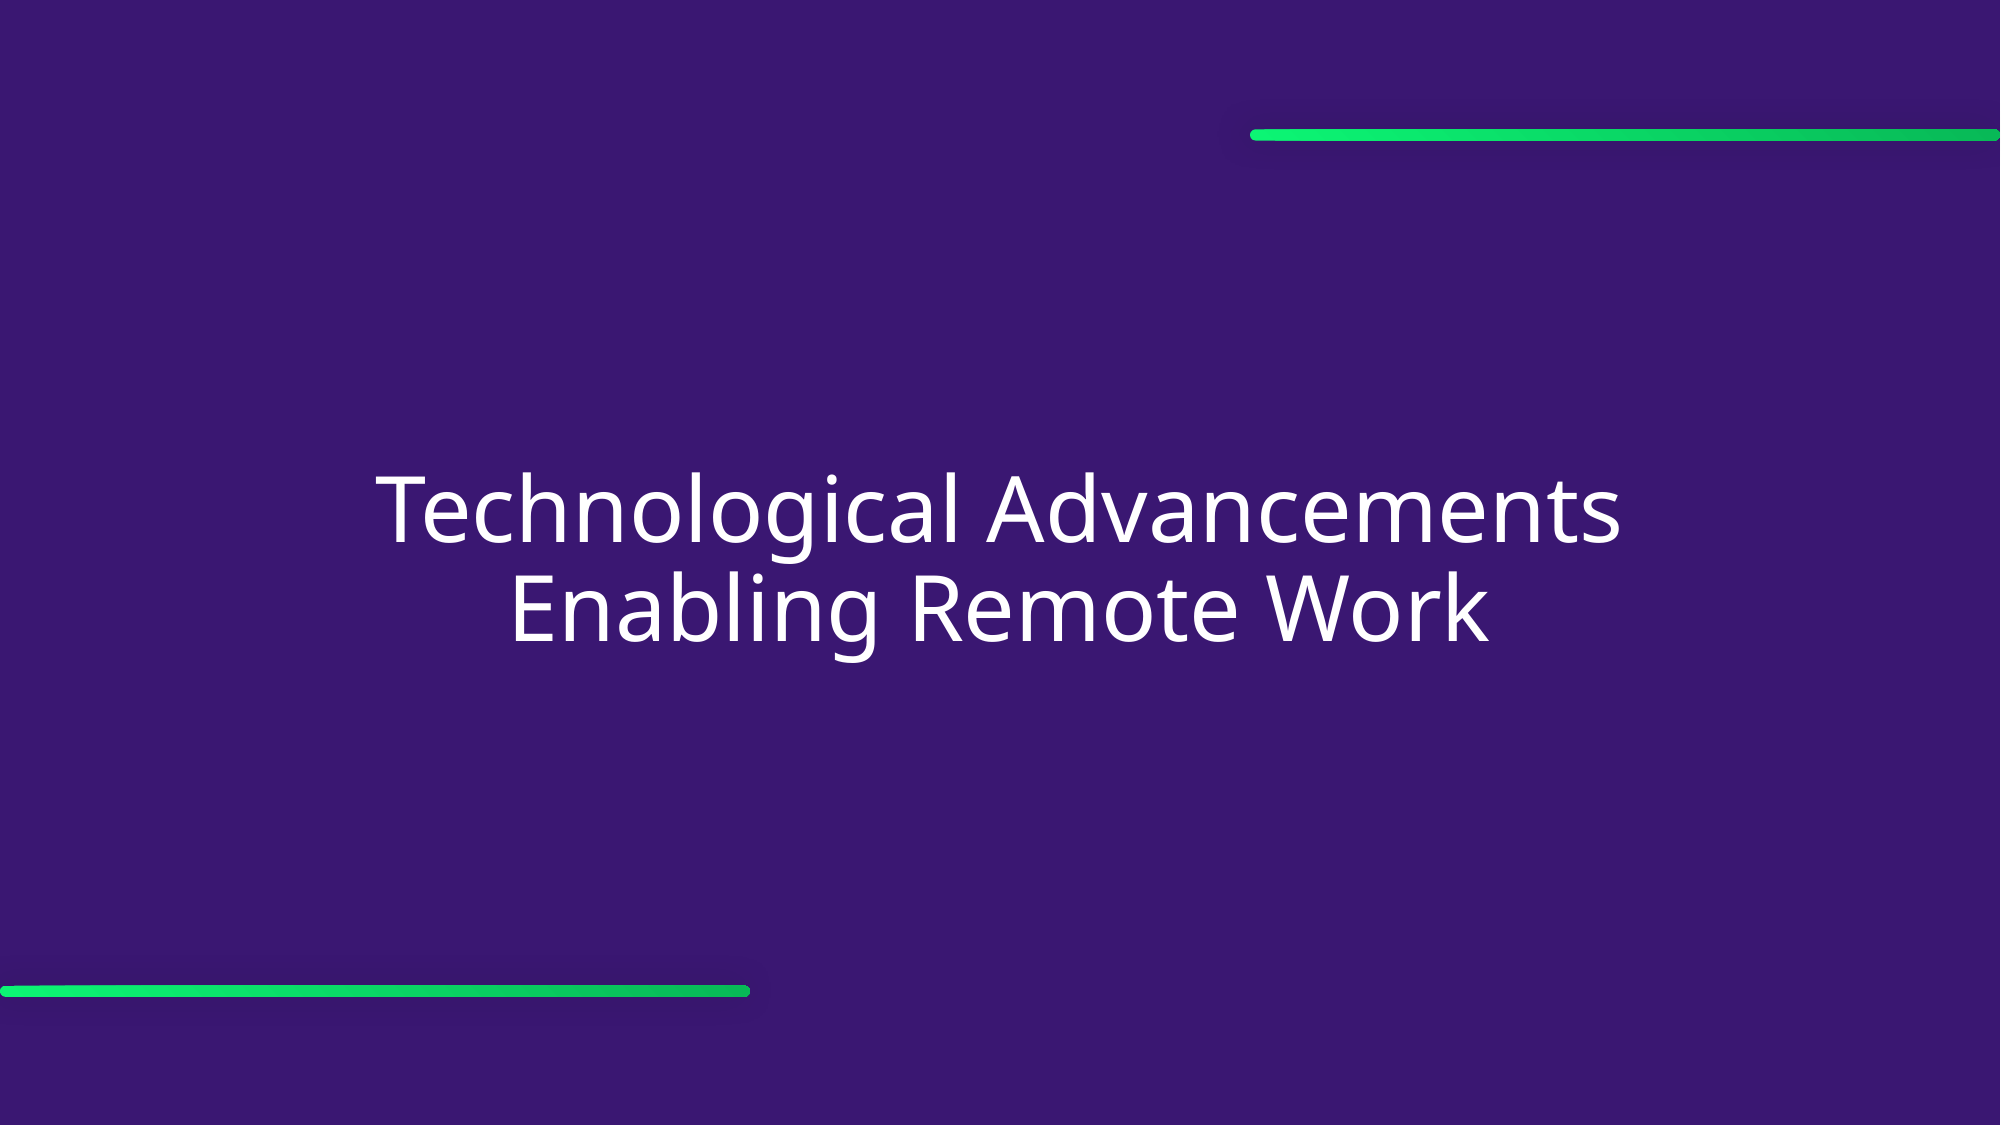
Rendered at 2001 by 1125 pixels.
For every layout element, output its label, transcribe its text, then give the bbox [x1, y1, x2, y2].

title Technological Advancements Enabling Remote Work [242, 387, 1758, 738]
